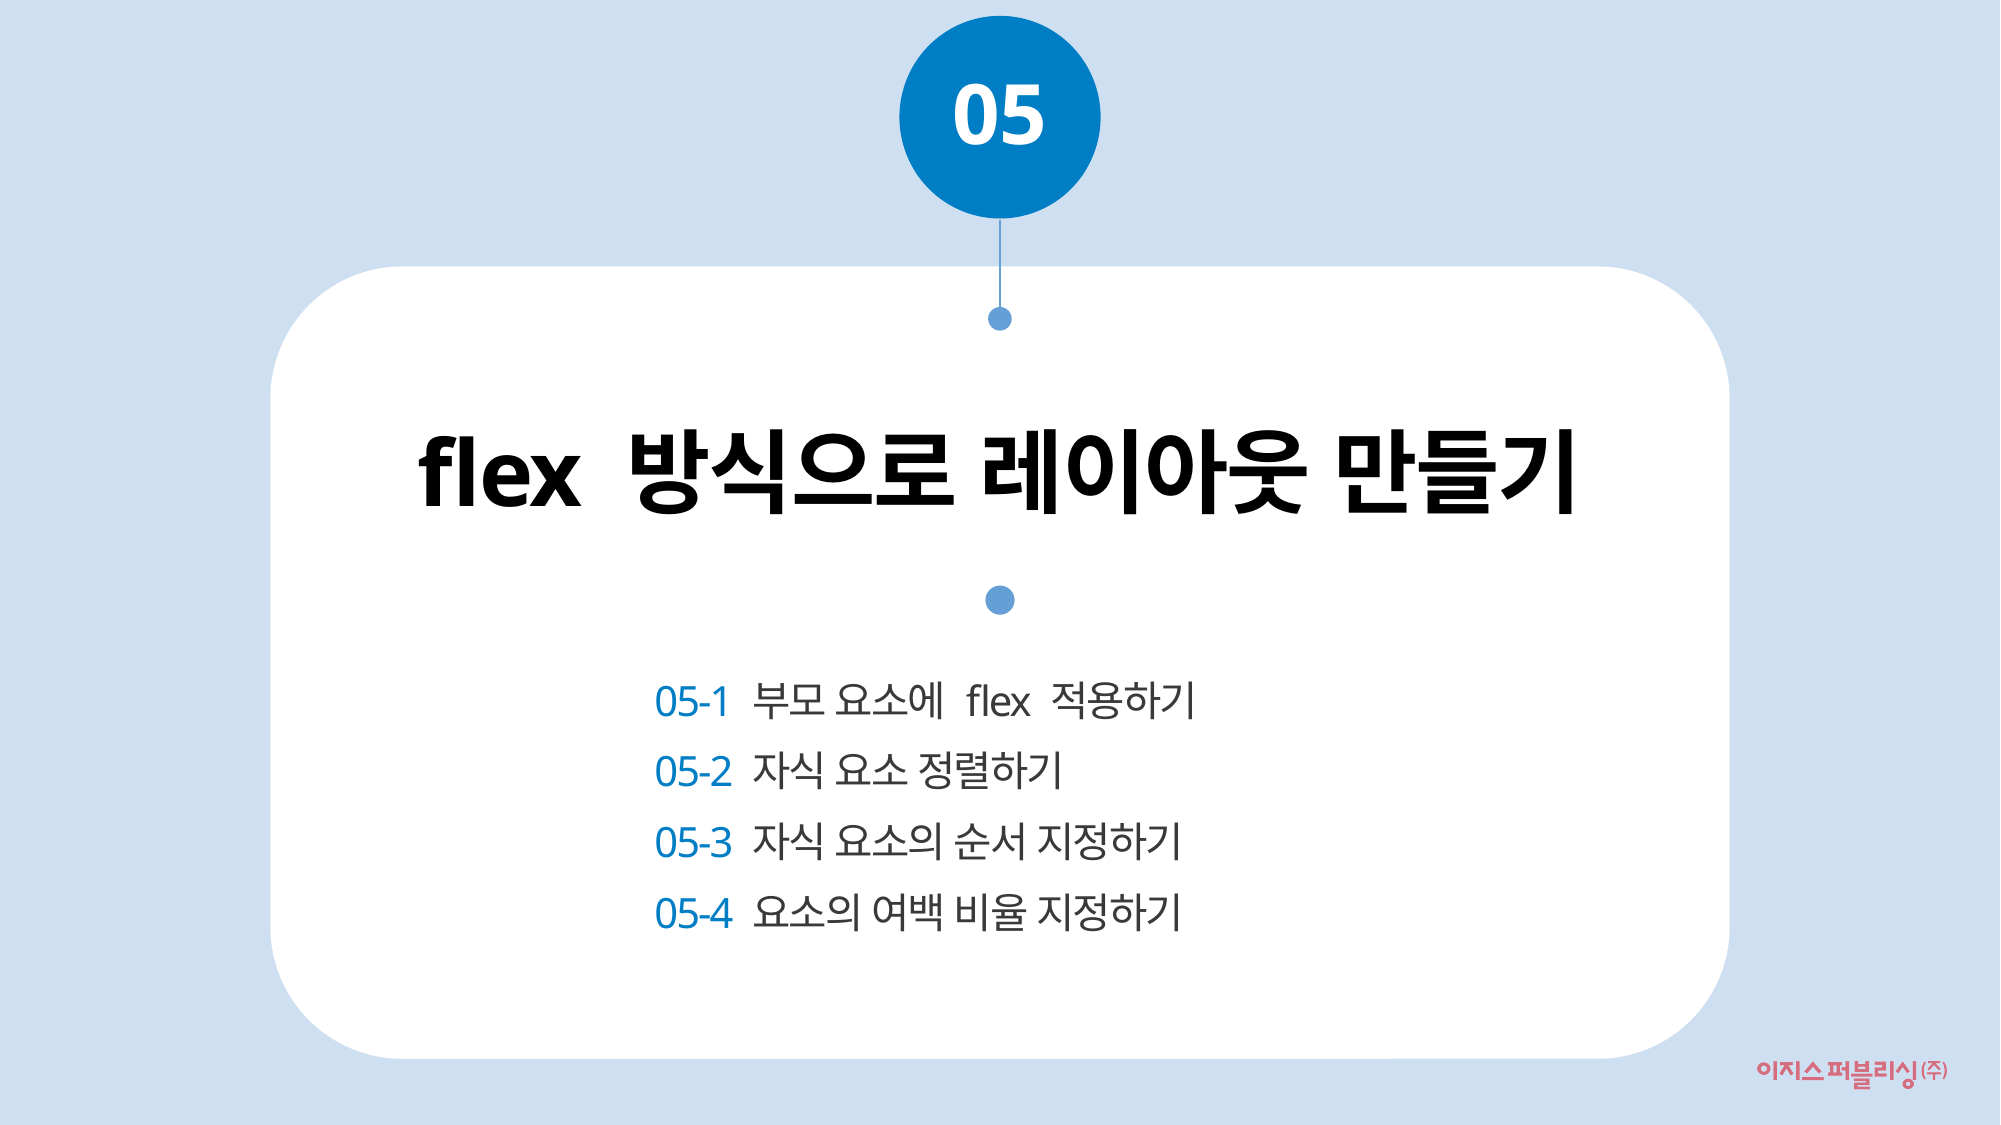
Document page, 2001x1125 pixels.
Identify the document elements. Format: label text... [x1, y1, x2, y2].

list 05-1 부모 요소에 flex 적용하기 05-2 자식 요소 정렬하기 05-3 자식 요소의 순서 지정하기 05-4 요소의 여백 비율 지정하기 [639, 666, 1361, 968]
list flex 방식으로 레이아웃 만들기 [364, 371, 1636, 534]
list 05 [891, 65, 1109, 157]
